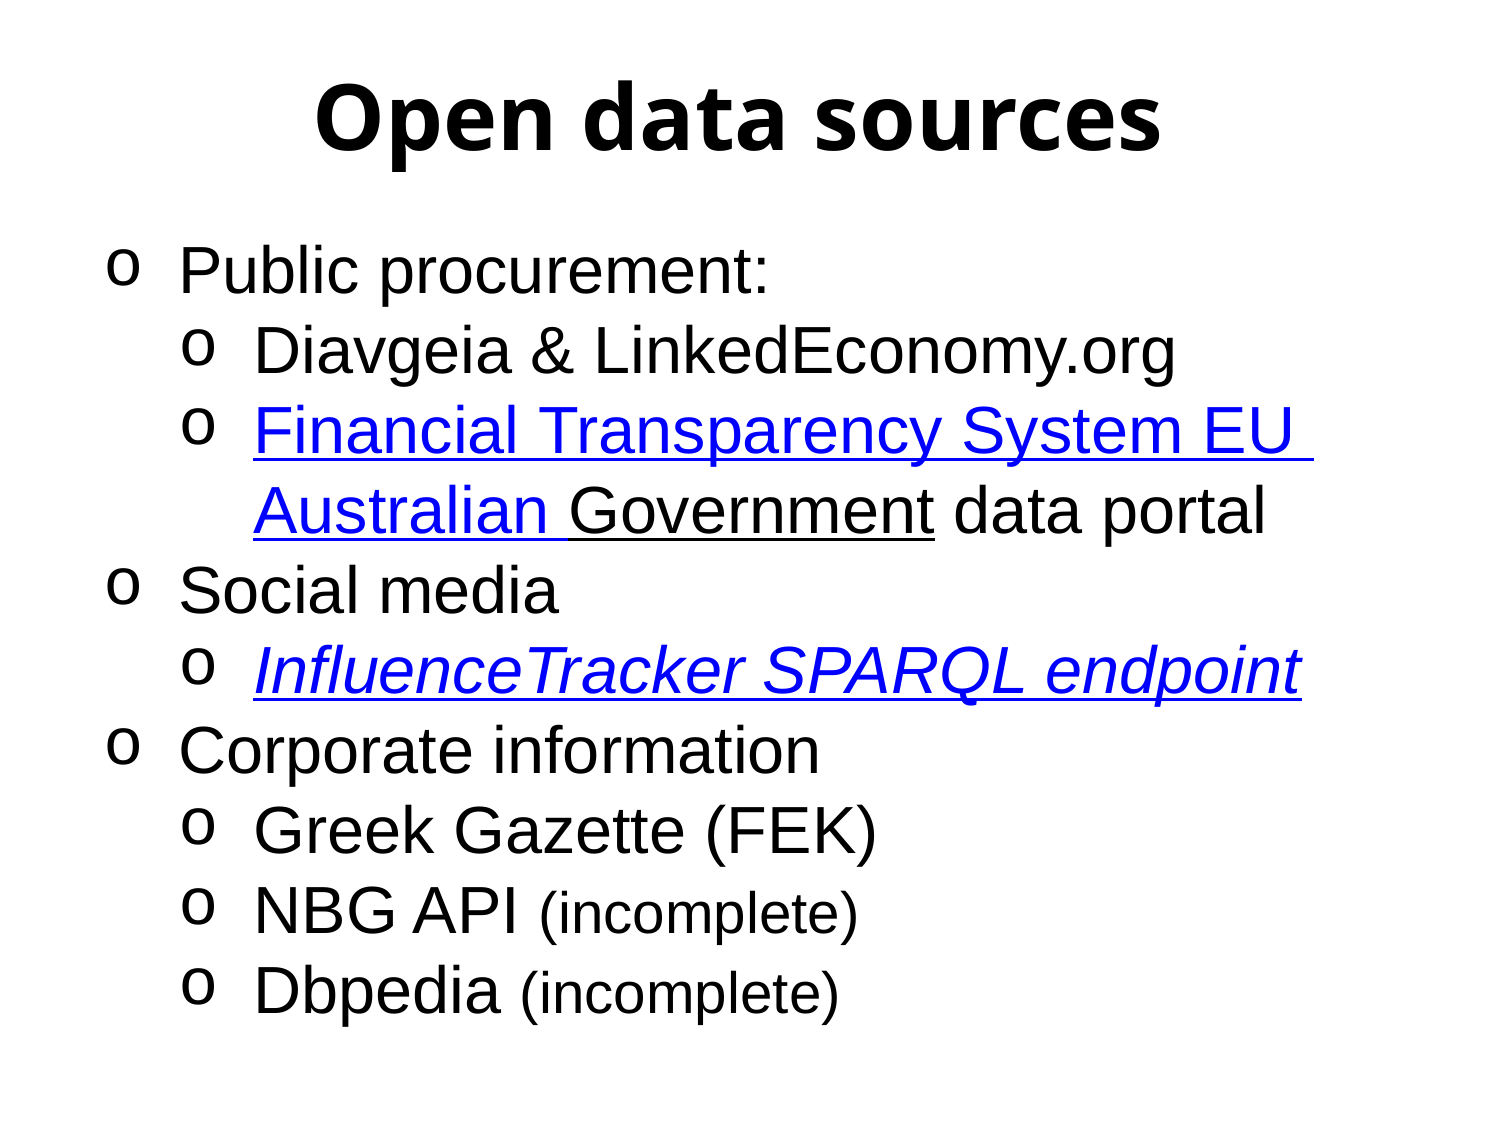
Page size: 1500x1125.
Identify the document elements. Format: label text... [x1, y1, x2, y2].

title Open data sources [147, 54, 1353, 173]
text_box Public procurement: Diavgeia & LinkedEconomy.org Financial Transparency System EU Australian Government data portal Social media InfluenceTracker SPARQL endpoint Corporate information Greek Gazette (FEK) NBG API (incomplete) Dbpedia (incomplete) [88, 219, 1447, 988]
